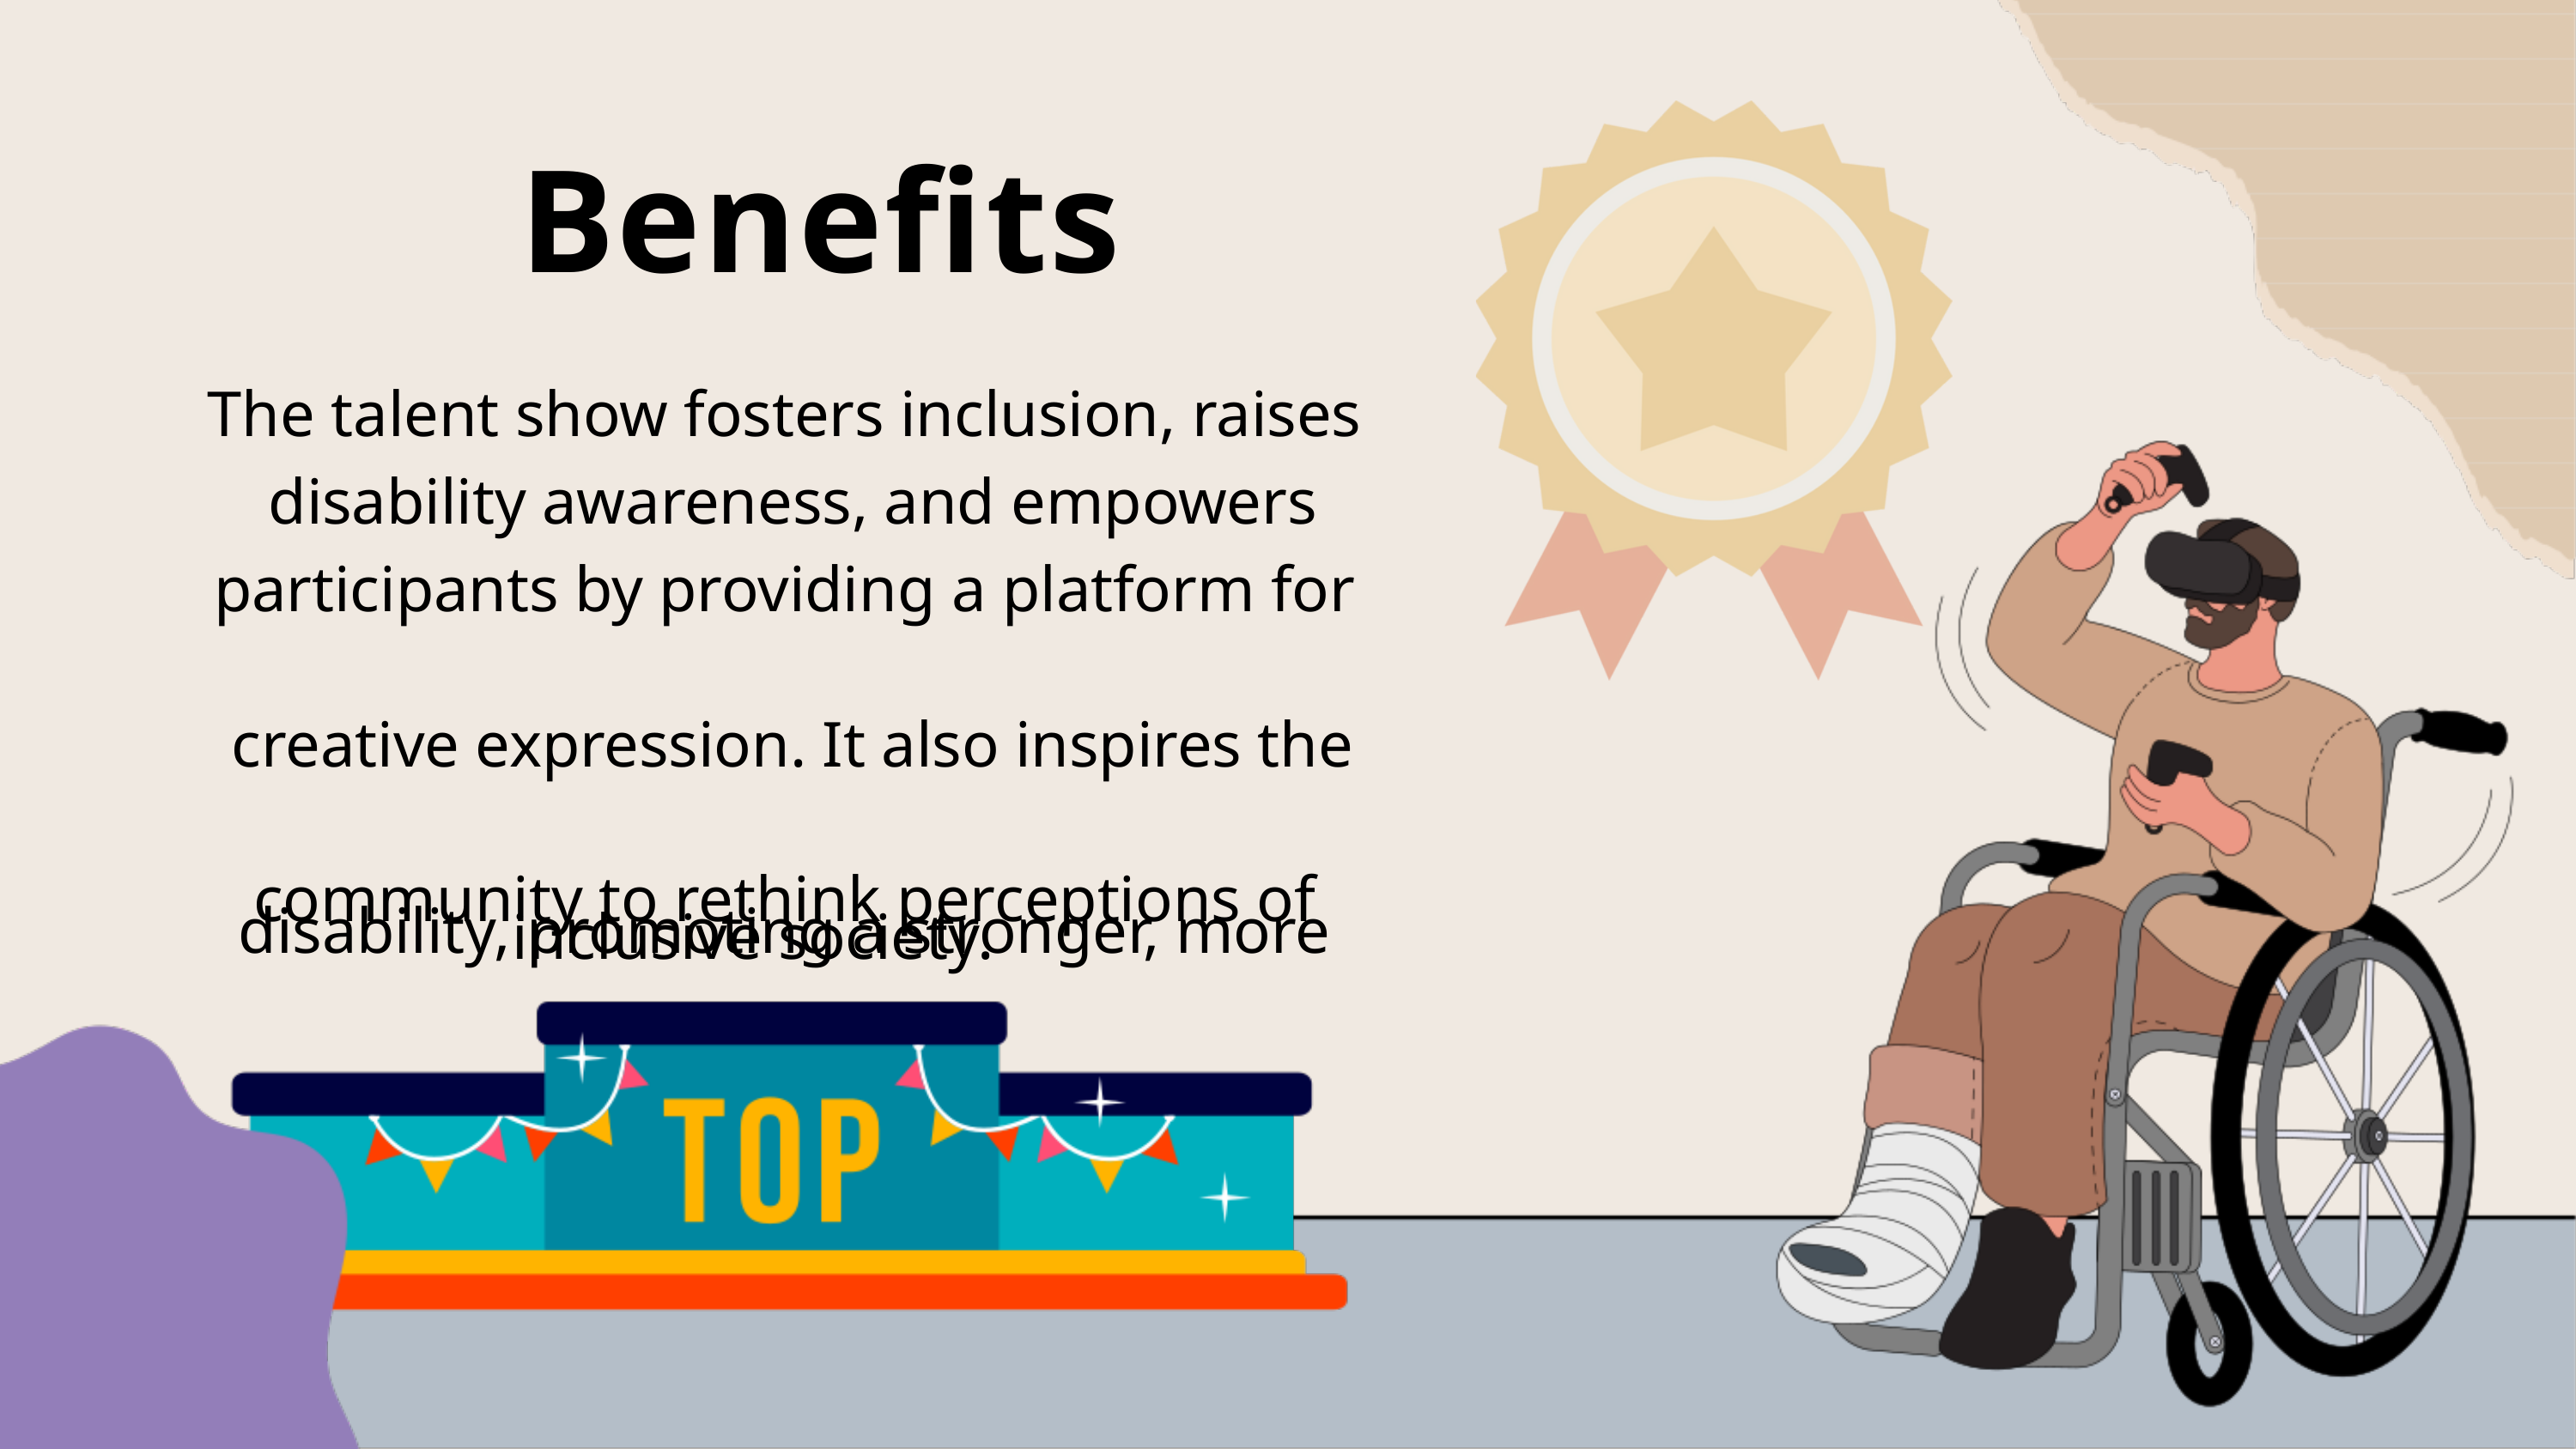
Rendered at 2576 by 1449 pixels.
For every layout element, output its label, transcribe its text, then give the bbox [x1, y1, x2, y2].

text_box inclusive society. [512, 828, 1042, 973]
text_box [1984, 0, 2576, 510]
text_box [0, 993, 1357, 1449]
text_box [0, 0, 2576, 1449]
text_box Benefits [519, 102, 1125, 294]
text_box The talent show fosters inclusion, raises disability awareness, and empowers participants by providing a platform for creative expression. It also inspires the community to rethink perceptions of disability, promoting a stronger, more [159, 294, 1426, 966]
text_box [1475, 100, 1953, 681]
